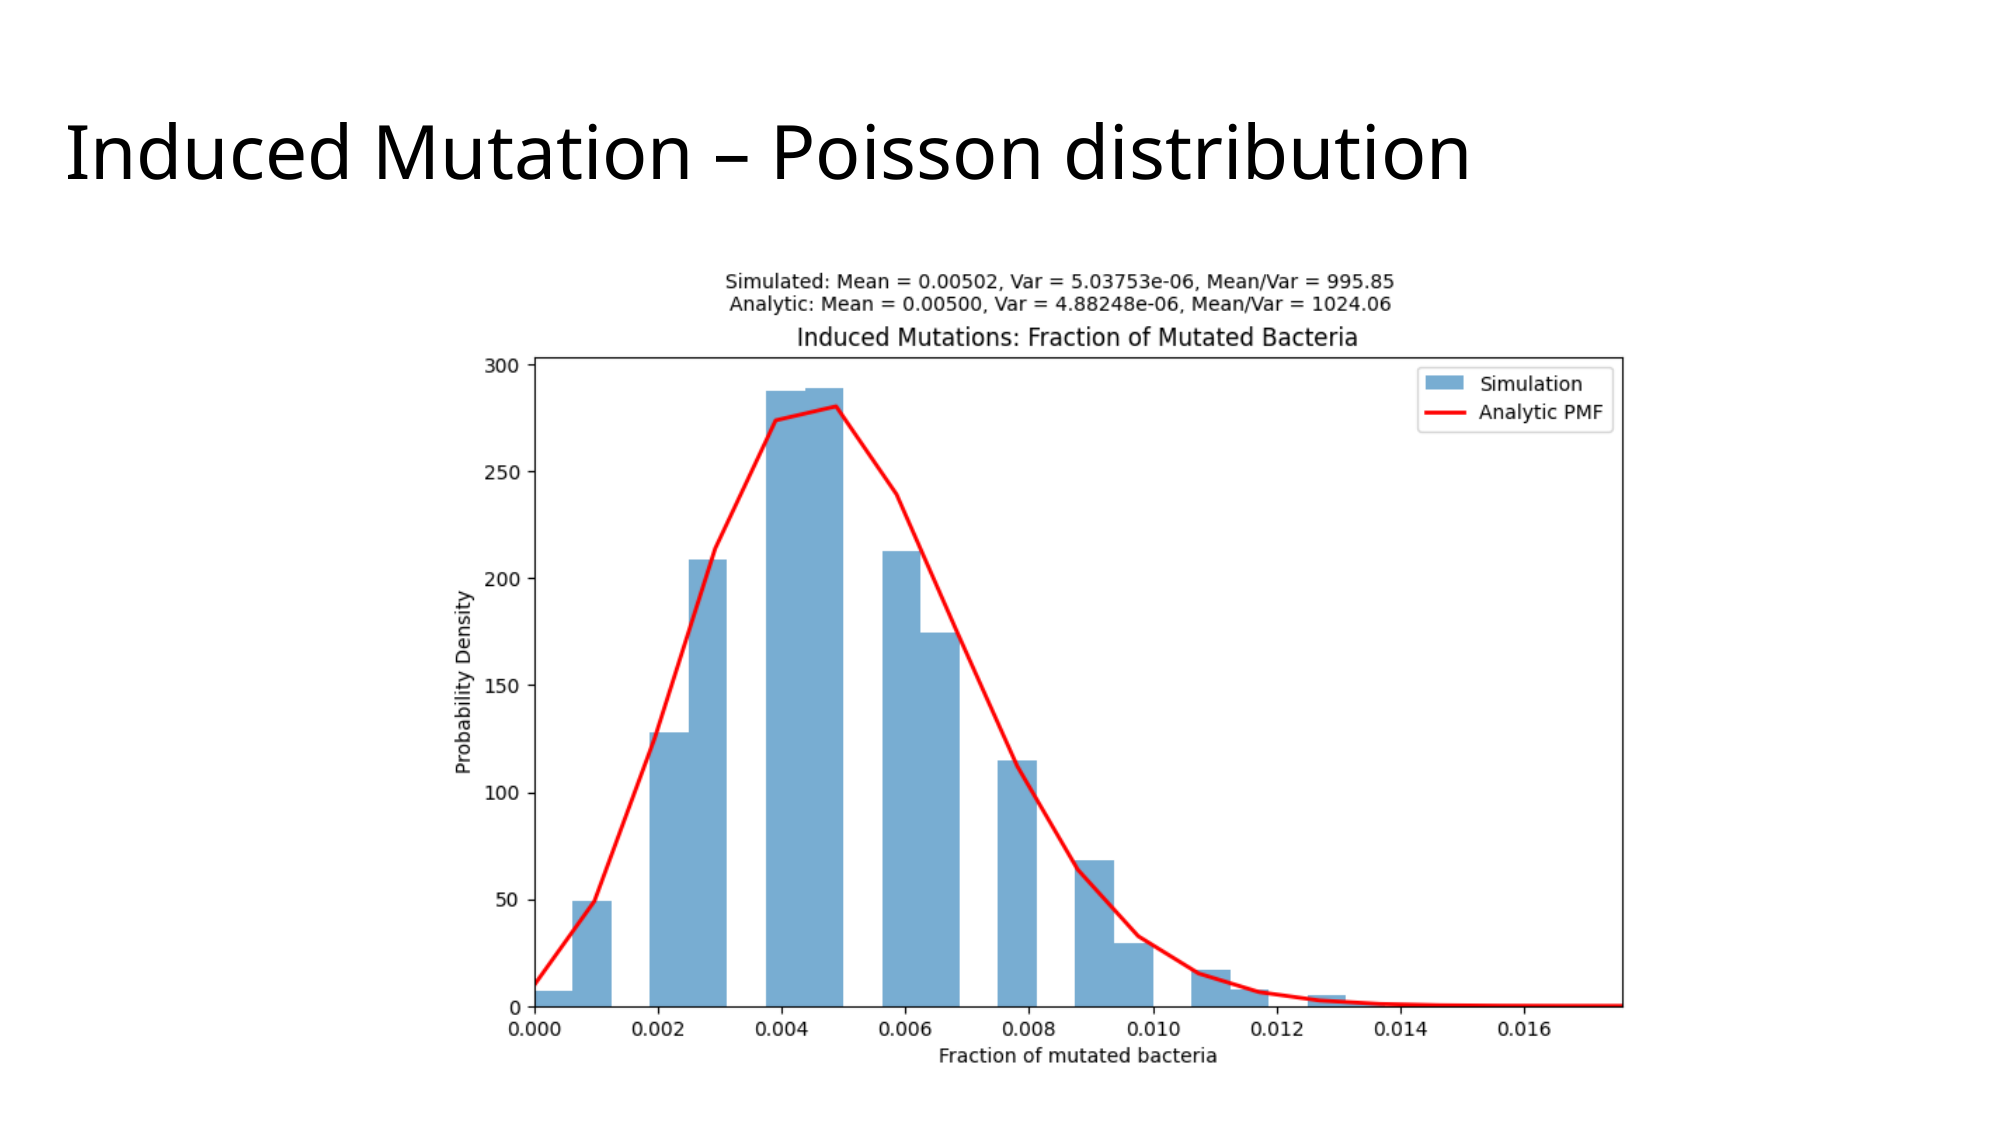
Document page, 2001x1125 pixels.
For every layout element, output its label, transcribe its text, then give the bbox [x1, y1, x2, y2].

title Induced Mutation – Poisson distribution [49, 15, 1697, 296]
picture [441, 259, 1635, 1081]
